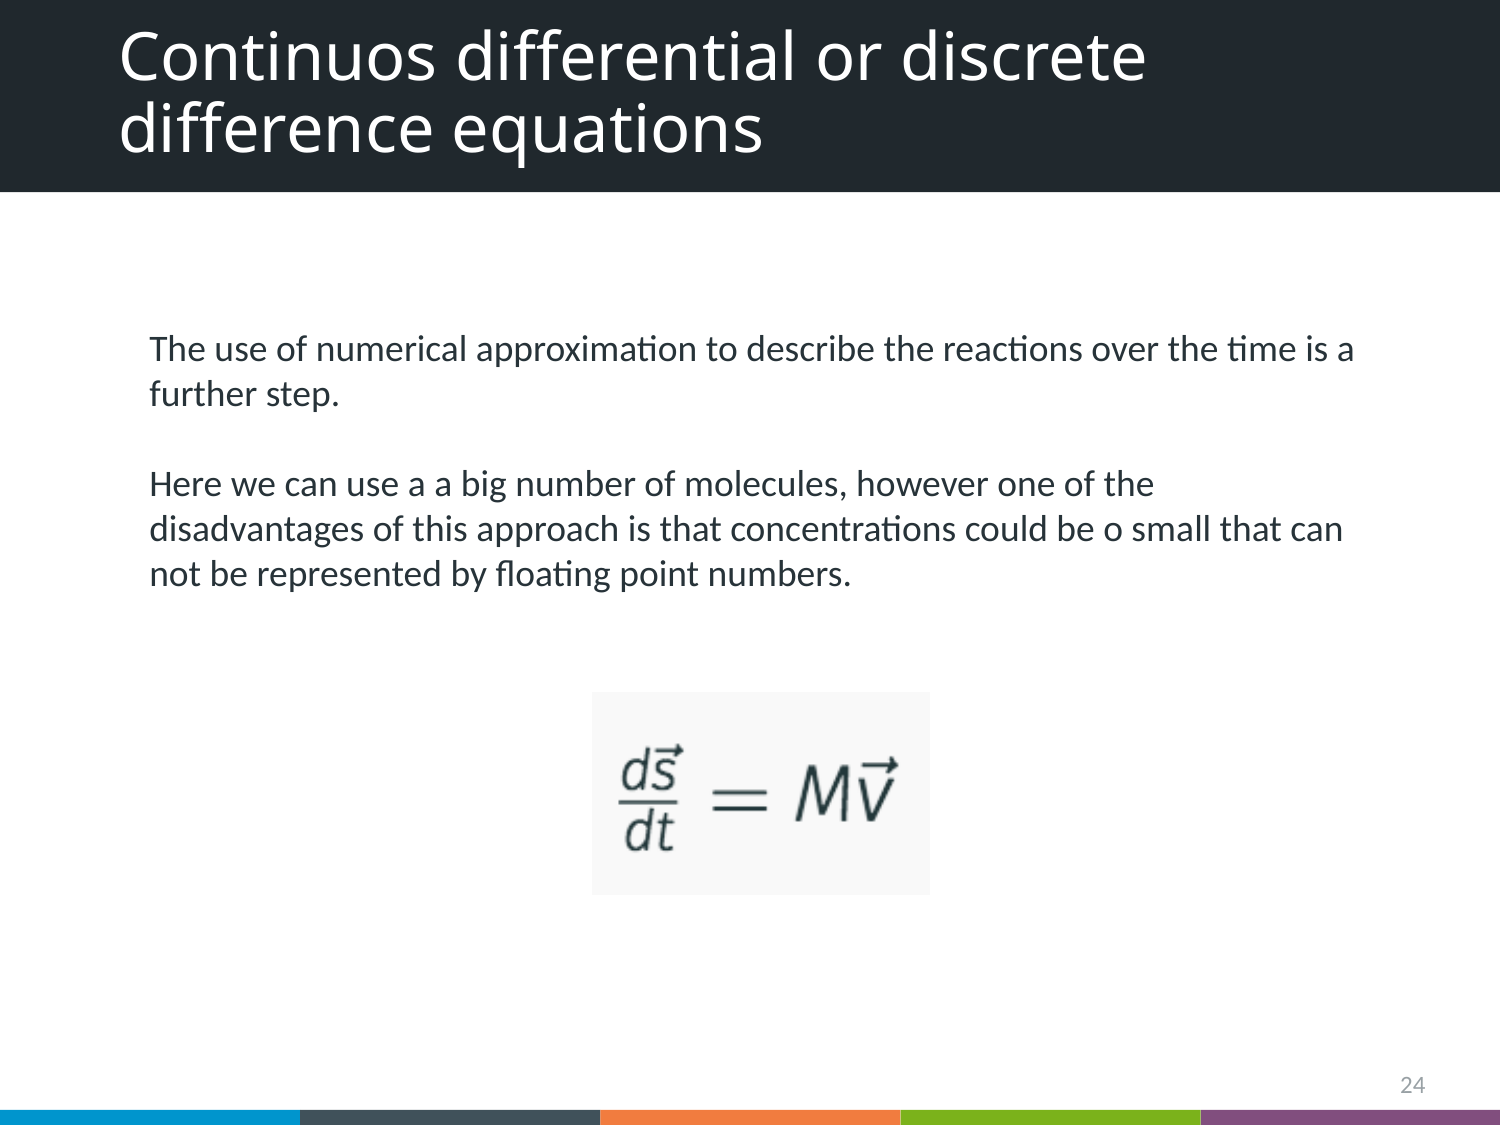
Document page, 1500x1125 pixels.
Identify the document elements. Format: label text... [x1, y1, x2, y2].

title Continuos differential or discrete difference equations [103, 40, 1397, 151]
text_box The use of numerical approximation to describe the reactions over the time is a further step. Here we can use a a big number of molecules, however one of the disadvantages of this approach is that concentrations could be o small that can not be represented by floating point numbers. [134, 317, 1383, 602]
picture [592, 692, 930, 895]
slide_number 24 [1103, 1060, 1441, 1107]
